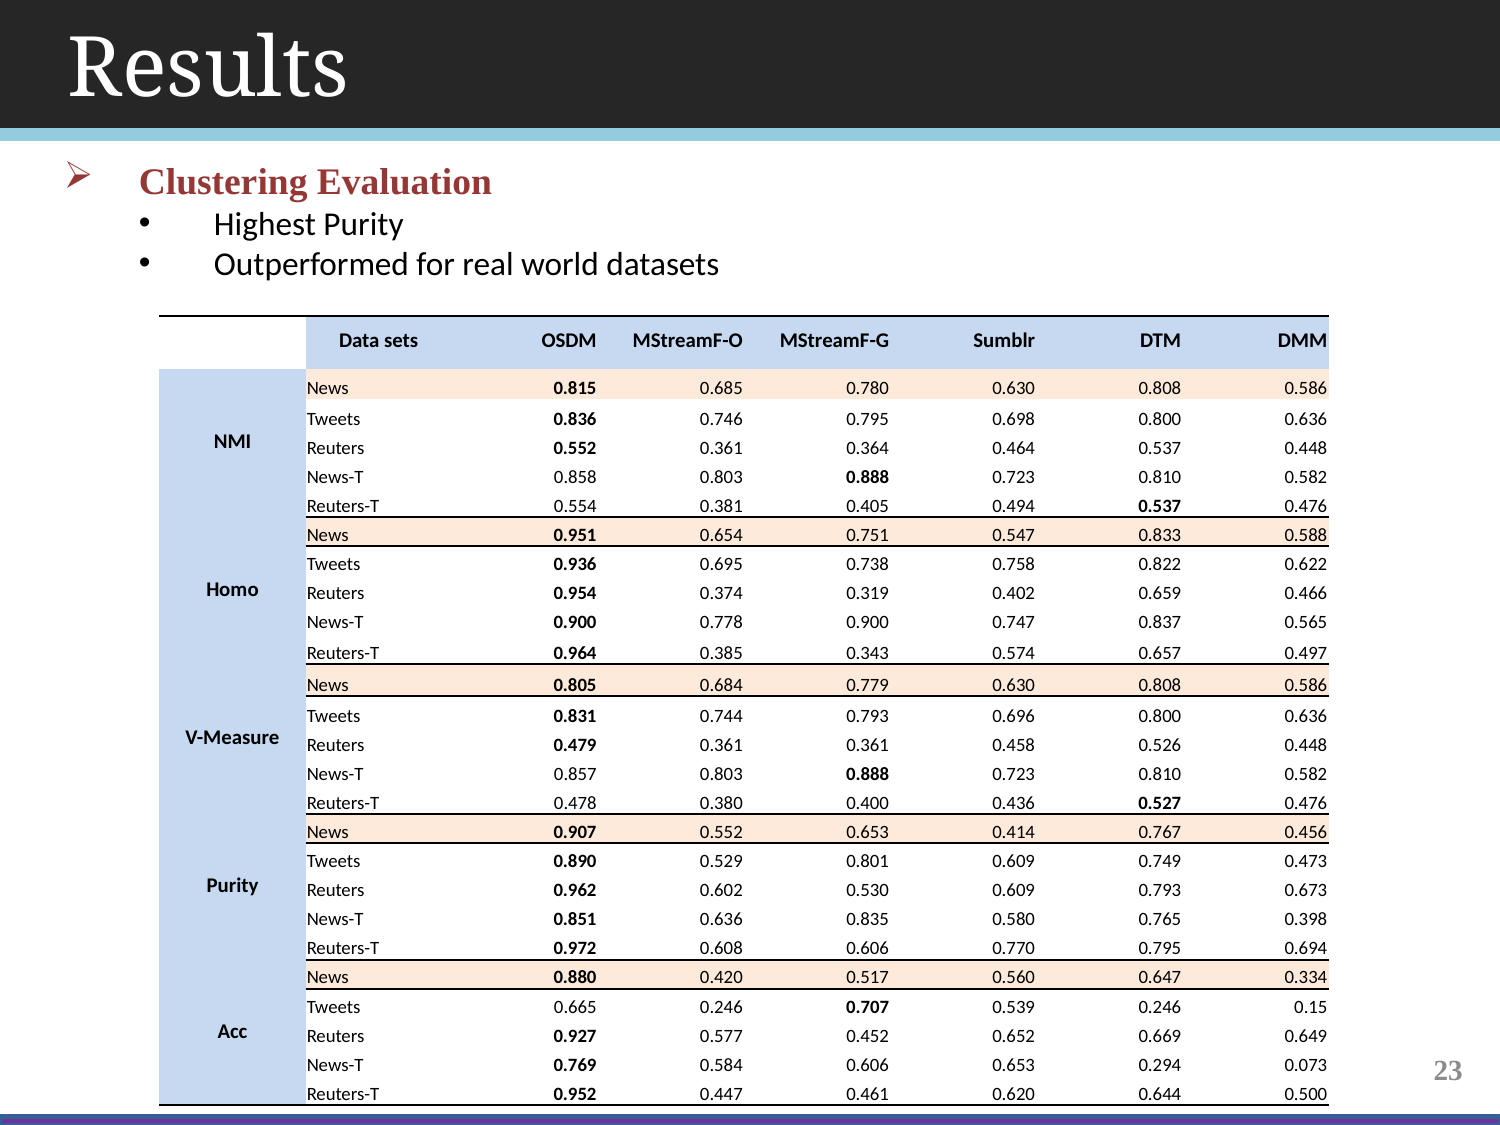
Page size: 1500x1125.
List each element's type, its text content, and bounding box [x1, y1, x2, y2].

table_cell 0.448 [1183, 430, 1329, 459]
table_cell 0.952 [452, 1076, 598, 1104]
table_cell 0.246 [1036, 990, 1183, 1018]
table_cell 0.473 [1183, 844, 1329, 872]
table_cell 0.398 [1183, 901, 1329, 931]
table_cell 0.552 [598, 815, 744, 842]
table_cell Tweets [306, 697, 452, 727]
table_cell 0.858 [452, 459, 598, 488]
table_cell 0.636 [598, 901, 744, 931]
table_cell Reuters [306, 575, 452, 604]
table_cell 0.565 [1183, 604, 1329, 634]
table_cell 0.458 [890, 727, 1036, 756]
table_cell 0.665 [452, 990, 598, 1018]
table_cell NMI [159, 369, 306, 517]
table_cell 0.822 [1036, 547, 1183, 575]
table_cell 0.414 [890, 815, 1036, 842]
table_cell 0.343 [744, 634, 890, 663]
table_cell 0.857 [452, 756, 598, 785]
table_cell 0.698 [890, 399, 1036, 430]
table_header OSDM [452, 317, 598, 369]
table_cell 0.476 [1183, 785, 1329, 813]
table_cell 0.962 [452, 872, 598, 901]
table_cell Reuters-T [306, 931, 452, 959]
table_cell 0.547 [890, 518, 1036, 545]
table_header MStreamF-G [744, 317, 890, 369]
table_cell 0.636 [1183, 399, 1329, 430]
table_cell 0.694 [1183, 931, 1329, 959]
text_box Clustering Evaluation Highest Purity Outperformed for real world datasets [33, 149, 1447, 290]
table_cell News-T [306, 901, 452, 931]
table_cell 0.361 [598, 430, 744, 459]
table_cell 0.630 [890, 665, 1036, 695]
table_cell 0.936 [452, 547, 598, 575]
table_cell 0.653 [744, 815, 890, 842]
table_cell 0.836 [452, 399, 598, 430]
table_cell Tweets [306, 547, 452, 575]
table_cell 0.586 [1183, 369, 1329, 399]
table_cell 0.808 [1036, 665, 1183, 695]
table_cell 0.972 [452, 931, 598, 959]
table_cell 0.402 [890, 575, 1036, 604]
table_cell 0.951 [452, 518, 598, 545]
table_cell 0.744 [598, 697, 744, 727]
table_cell 0.448 [1183, 727, 1329, 756]
table_cell 0.795 [1036, 931, 1183, 959]
table_cell 0.767 [1036, 815, 1183, 842]
table_cell 0.606 [744, 931, 890, 959]
table_cell 0.560 [890, 961, 1036, 988]
table_cell 0.673 [1183, 872, 1329, 901]
table_cell 0.810 [1036, 756, 1183, 785]
table_cell 0.494 [890, 488, 1036, 516]
table_header [159, 317, 306, 369]
table_cell 0.927 [452, 1018, 598, 1047]
table_cell 0.582 [1183, 756, 1329, 785]
table_cell 0.907 [452, 815, 598, 842]
table_cell 0.517 [744, 961, 890, 988]
table_cell 0.461 [744, 1076, 890, 1104]
table_cell Reuters-T [306, 488, 452, 516]
table_cell 0.747 [890, 604, 1036, 634]
table_cell 0.659 [1036, 575, 1183, 604]
table_cell 0.609 [890, 844, 1036, 872]
table_cell Tweets [306, 990, 452, 1018]
table_cell 0.361 [598, 727, 744, 756]
table_cell 0.381 [598, 488, 744, 516]
table_cell 0.833 [1036, 518, 1183, 545]
table_cell 0.527 [1036, 785, 1183, 813]
table_cell 0.652 [890, 1018, 1036, 1047]
table_cell 0.835 [744, 901, 890, 931]
list Results [53, 5, 1413, 84]
table_cell 0.586 [1183, 665, 1329, 695]
table_cell 0.880 [452, 961, 598, 988]
table_cell 0.746 [598, 399, 744, 430]
table_cell Purity [159, 814, 306, 960]
table_cell 0.723 [890, 756, 1036, 785]
table_cell 0.294 [1036, 1047, 1183, 1076]
table_cell 0.530 [744, 872, 890, 901]
table_cell 0.801 [744, 844, 890, 872]
table_cell 0.669 [1036, 1018, 1183, 1047]
table_cell 0.584 [598, 1047, 744, 1076]
table_cell 0.810 [1036, 459, 1183, 488]
table_cell 0.609 [890, 872, 1036, 901]
table_cell 0.964 [452, 634, 598, 663]
table_cell 0.954 [452, 575, 598, 604]
table_cell 0.073 [1183, 1047, 1329, 1076]
table_cell 0.793 [1036, 872, 1183, 901]
table_cell 0.529 [598, 844, 744, 872]
table_cell 0.537 [1036, 488, 1183, 516]
table_cell 0.464 [890, 430, 1036, 459]
table_cell Tweets [306, 399, 452, 430]
table_cell 0.452 [744, 1018, 890, 1047]
table_cell 0.685 [598, 369, 744, 399]
table_cell 0.851 [452, 901, 598, 931]
table_cell 0.888 [744, 756, 890, 785]
table_cell 0.478 [452, 785, 598, 813]
table_cell 0.526 [1036, 727, 1183, 756]
table_cell 0.803 [598, 756, 744, 785]
table_header DTM [1036, 317, 1183, 369]
table_cell 0.466 [1183, 575, 1329, 604]
table_cell 0.456 [1183, 815, 1329, 842]
table_cell 0.805 [452, 665, 598, 695]
table_cell 0.622 [1183, 547, 1329, 575]
table_cell Reuters-T [306, 634, 452, 663]
table_cell 0.574 [890, 634, 1036, 663]
table_cell 0.380 [598, 785, 744, 813]
table_cell 0.695 [598, 547, 744, 575]
table_cell 0.500 [1183, 1076, 1329, 1104]
table_cell 0.765 [1036, 901, 1183, 931]
table_cell 0.447 [598, 1076, 744, 1104]
table_cell 0.758 [890, 547, 1036, 575]
table_header Data sets [306, 317, 452, 369]
table_cell 0.588 [1183, 518, 1329, 545]
table_cell 0.539 [890, 990, 1036, 1018]
table_cell 0.831 [452, 697, 598, 727]
table_cell 0.900 [452, 604, 598, 634]
table_cell 0.400 [744, 785, 890, 813]
table_cell 0.890 [452, 844, 598, 872]
table_cell 0.779 [744, 665, 890, 695]
table_cell News [306, 518, 452, 545]
table_cell 0.795 [744, 399, 890, 430]
table_cell 0.649 [1183, 1018, 1329, 1047]
table_cell Tweets [306, 844, 452, 872]
table_cell 0.246 [598, 990, 744, 1018]
table_cell 0.577 [598, 1018, 744, 1047]
slide_number 23 [1329, 1039, 1478, 1099]
table_cell 0.385 [598, 634, 744, 663]
table_cell 0.620 [890, 1076, 1036, 1104]
table_cell 0.778 [598, 604, 744, 634]
table_cell 0.684 [598, 665, 744, 695]
table_cell News-T [306, 459, 452, 488]
table_cell 0.654 [598, 518, 744, 545]
table_cell 0.653 [890, 1047, 1036, 1076]
table_cell News [306, 665, 452, 695]
table_cell 0.707 [744, 990, 890, 1018]
table_cell 0.602 [598, 872, 744, 901]
table_cell News-T [306, 756, 452, 785]
table_cell 0.476 [1183, 488, 1329, 516]
table_header Sumblr [890, 317, 1036, 369]
table_cell 0.647 [1036, 961, 1183, 988]
table_cell News-T [306, 1047, 452, 1076]
table_cell 0.900 [744, 604, 890, 634]
table_cell 0.374 [598, 575, 744, 604]
table_cell 0.319 [744, 575, 890, 604]
table_cell 0.361 [744, 727, 890, 756]
table_cell 0.554 [452, 488, 598, 516]
table_cell 0.497 [1183, 634, 1329, 663]
table_cell Reuters [306, 872, 452, 901]
table_header MStreamF-O [598, 317, 744, 369]
table_cell 0.800 [1036, 697, 1183, 727]
table_cell 0.769 [452, 1047, 598, 1076]
table_cell 0.15 [1183, 990, 1329, 1018]
table_cell Reuters-T [306, 1076, 452, 1104]
table_cell 0.606 [744, 1047, 890, 1076]
table_cell 0.723 [890, 459, 1036, 488]
table_cell 0.436 [890, 785, 1036, 813]
table_cell 0.537 [1036, 430, 1183, 459]
table_cell 0.580 [890, 901, 1036, 931]
table_cell Reuters-T [306, 785, 452, 813]
table_header DMM [1183, 317, 1329, 369]
table_cell 0.420 [598, 961, 744, 988]
table_cell 0.405 [744, 488, 890, 516]
table_cell 0.808 [1036, 369, 1183, 399]
table_cell Reuters [306, 727, 452, 756]
table_cell 0.749 [1036, 844, 1183, 872]
table_cell 0.793 [744, 697, 890, 727]
table_cell Reuters [306, 430, 452, 459]
table_cell News [306, 961, 452, 988]
table_cell 0.644 [1036, 1076, 1183, 1104]
table_cell News [306, 369, 452, 399]
table_cell 0.837 [1036, 604, 1183, 634]
table_cell Reuters [306, 1018, 452, 1047]
table_cell 0.334 [1183, 961, 1329, 988]
table_cell 0.888 [744, 459, 890, 488]
table_cell 0.751 [744, 518, 890, 545]
table_cell 0.582 [1183, 459, 1329, 488]
table_cell 0.696 [890, 697, 1036, 727]
table_cell 0.770 [890, 931, 1036, 959]
table_cell 0.608 [598, 931, 744, 959]
table_cell Acc [159, 960, 306, 1104]
table_cell 0.630 [890, 369, 1036, 399]
table_cell 0.479 [452, 727, 598, 756]
table_cell 0.815 [452, 369, 598, 399]
table_cell 0.552 [452, 430, 598, 459]
table_cell Homo [159, 517, 306, 664]
table_cell 0.364 [744, 430, 890, 459]
table_cell 0.636 [1183, 697, 1329, 727]
table_cell News-T [306, 604, 452, 634]
table_cell 0.780 [744, 369, 890, 399]
table_cell News [306, 815, 452, 842]
table_cell 0.657 [1036, 634, 1183, 663]
table_cell 0.803 [598, 459, 744, 488]
table_cell 0.738 [744, 547, 890, 575]
table_cell 0.800 [1036, 399, 1183, 430]
table_cell V-Measure [159, 664, 306, 814]
